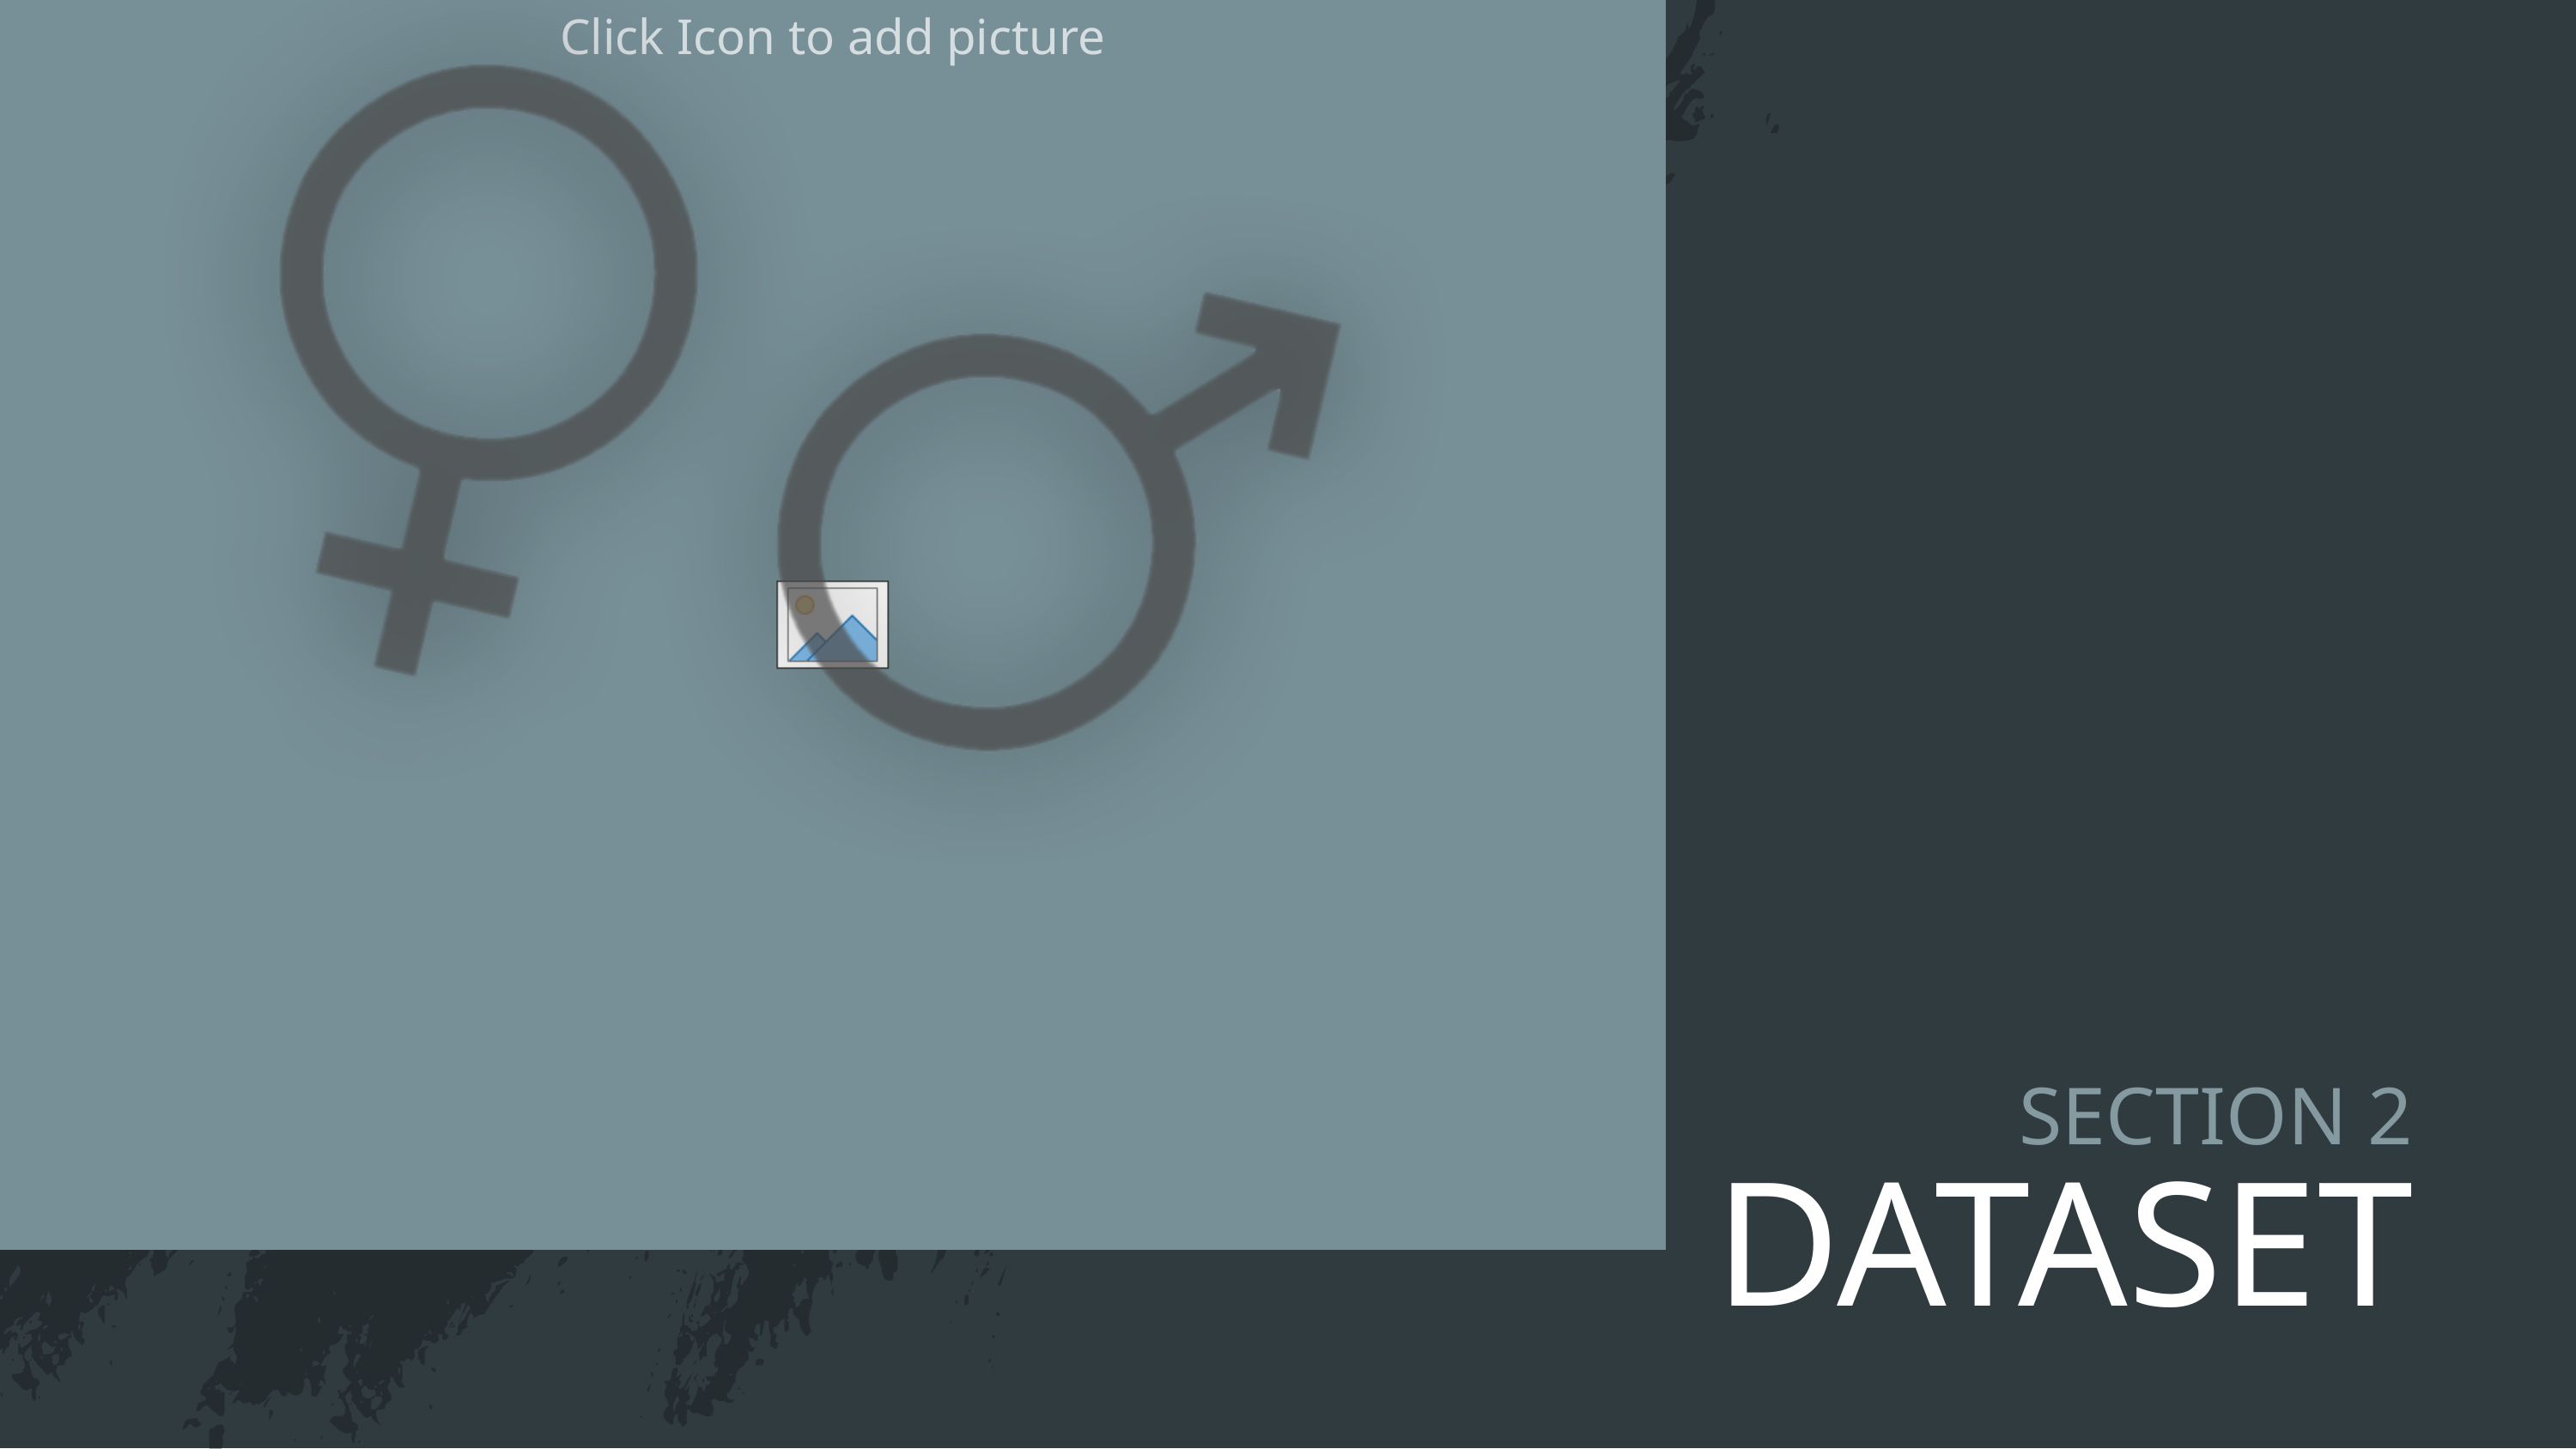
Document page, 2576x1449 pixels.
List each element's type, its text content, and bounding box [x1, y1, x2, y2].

list SECTION 2 [1666, 1049, 2427, 1167]
picture [0, 0, 1666, 1251]
title DATASET [1246, 1167, 2427, 1369]
